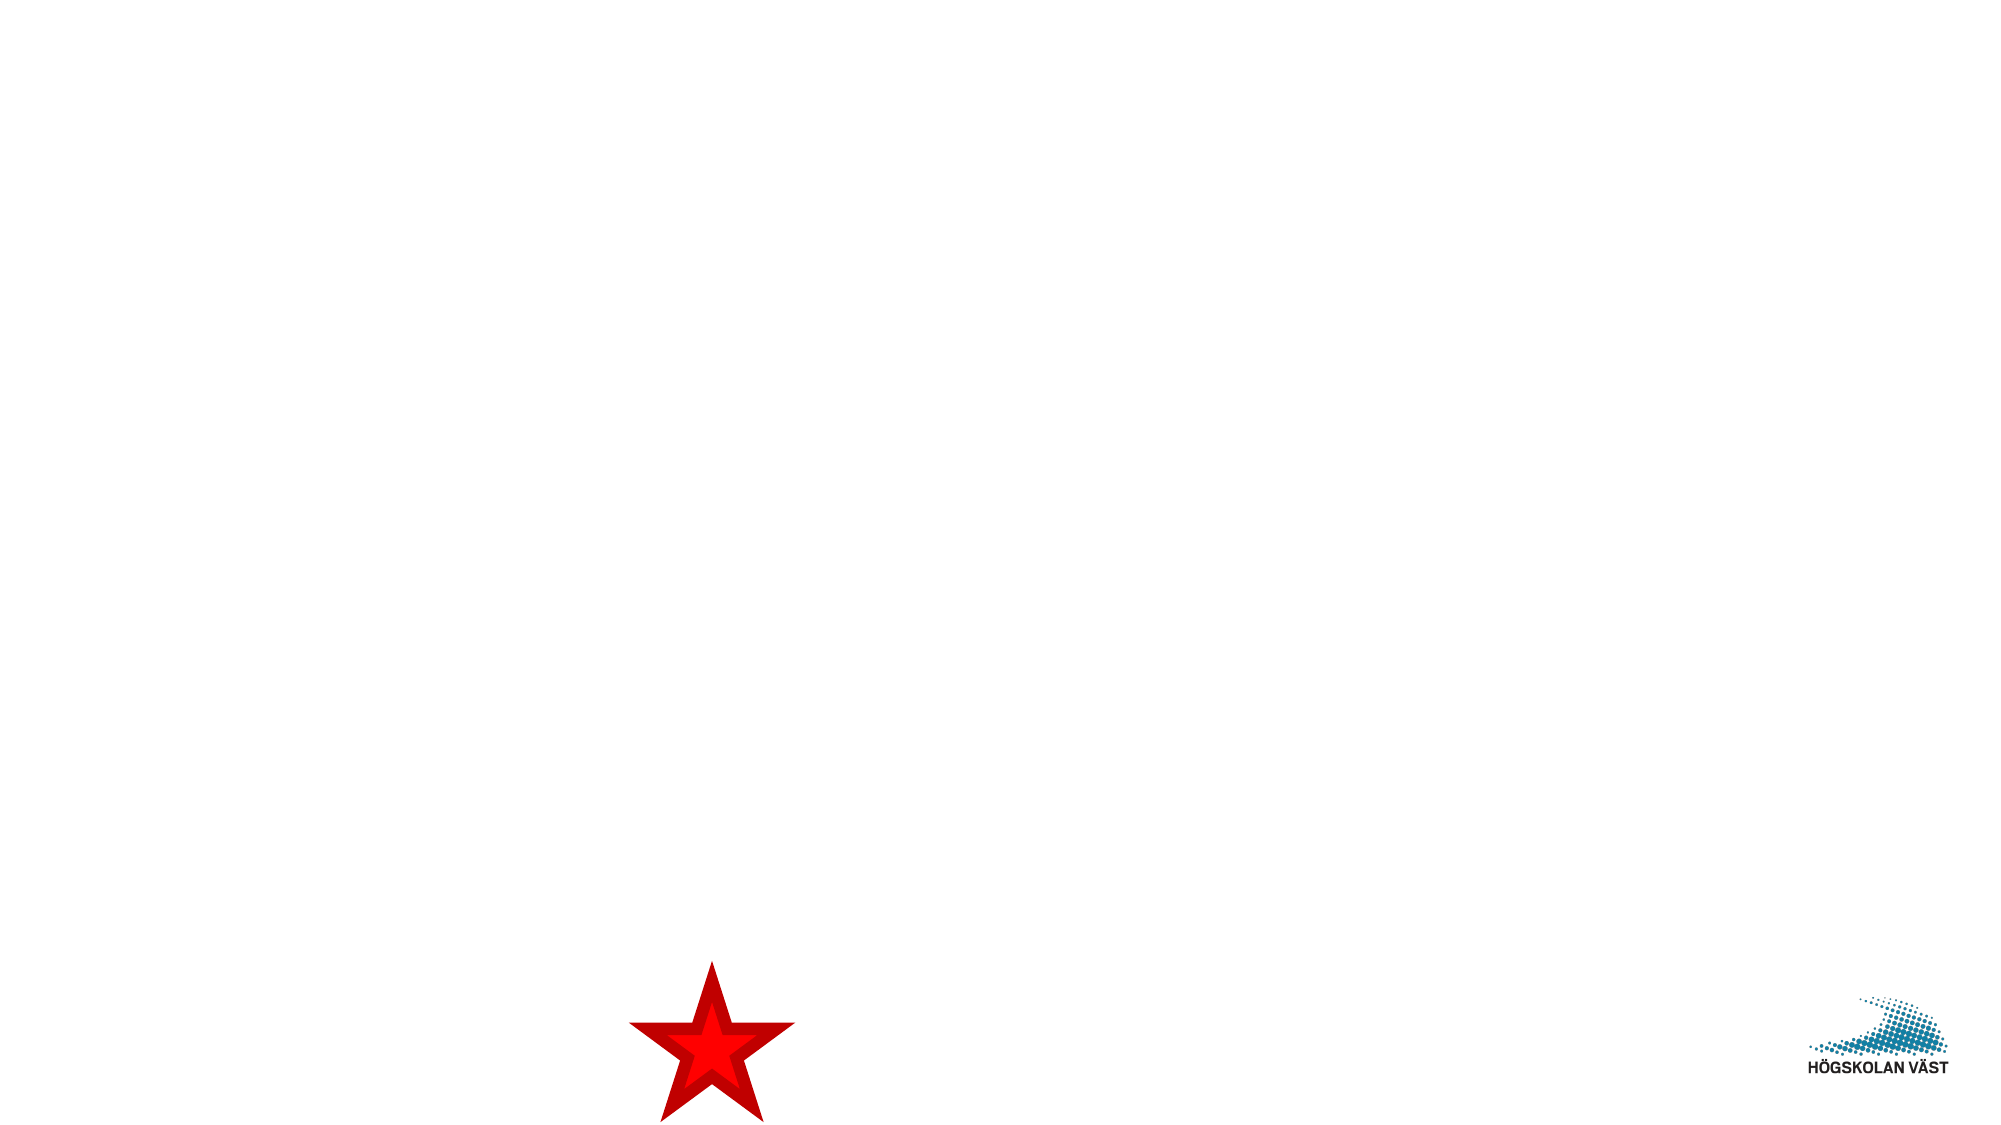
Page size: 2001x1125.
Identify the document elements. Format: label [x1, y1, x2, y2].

picture [1803, 988, 1954, 1080]
picture [0, 0, 1000, 1125]
